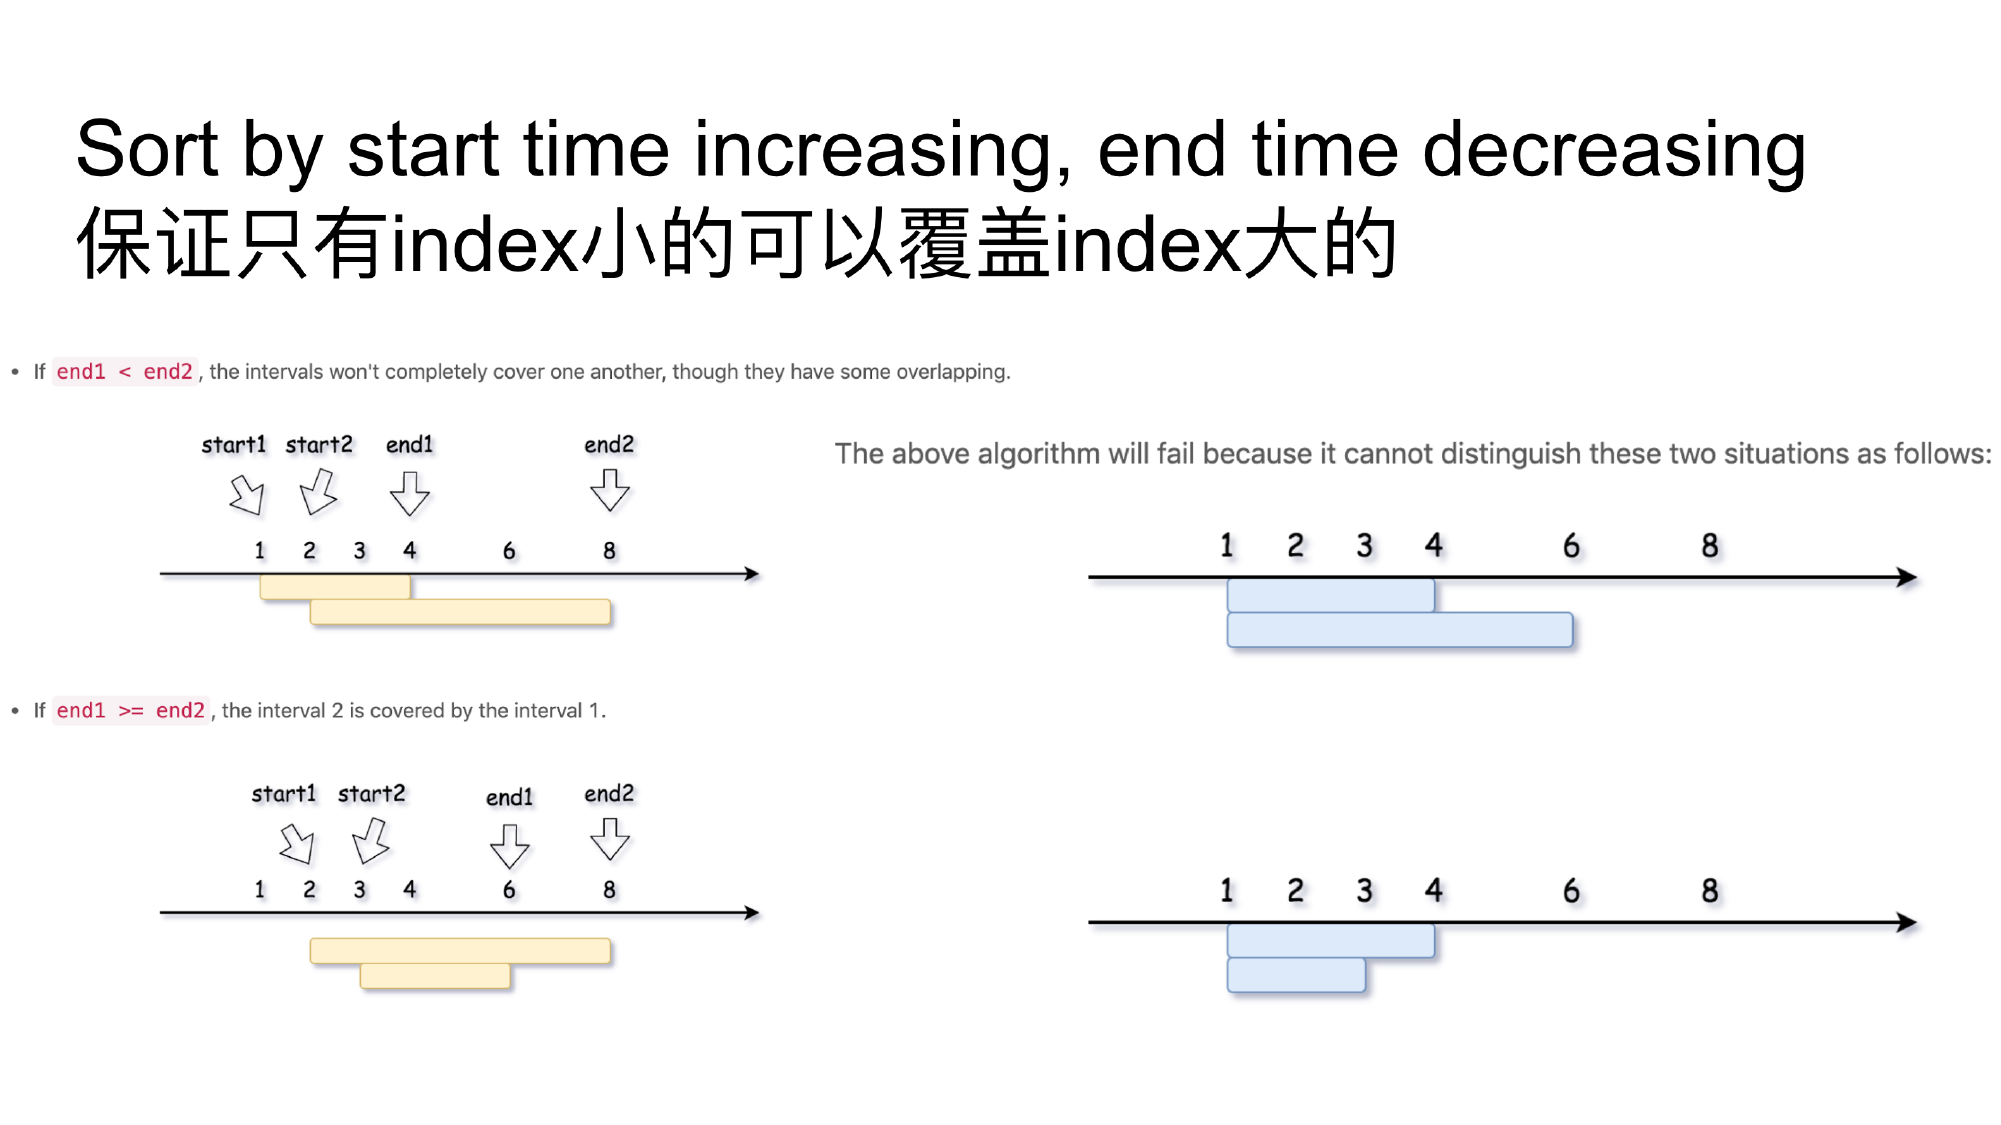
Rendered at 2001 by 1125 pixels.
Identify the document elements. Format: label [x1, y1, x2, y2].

picture [0, 91, 2000, 1033]
